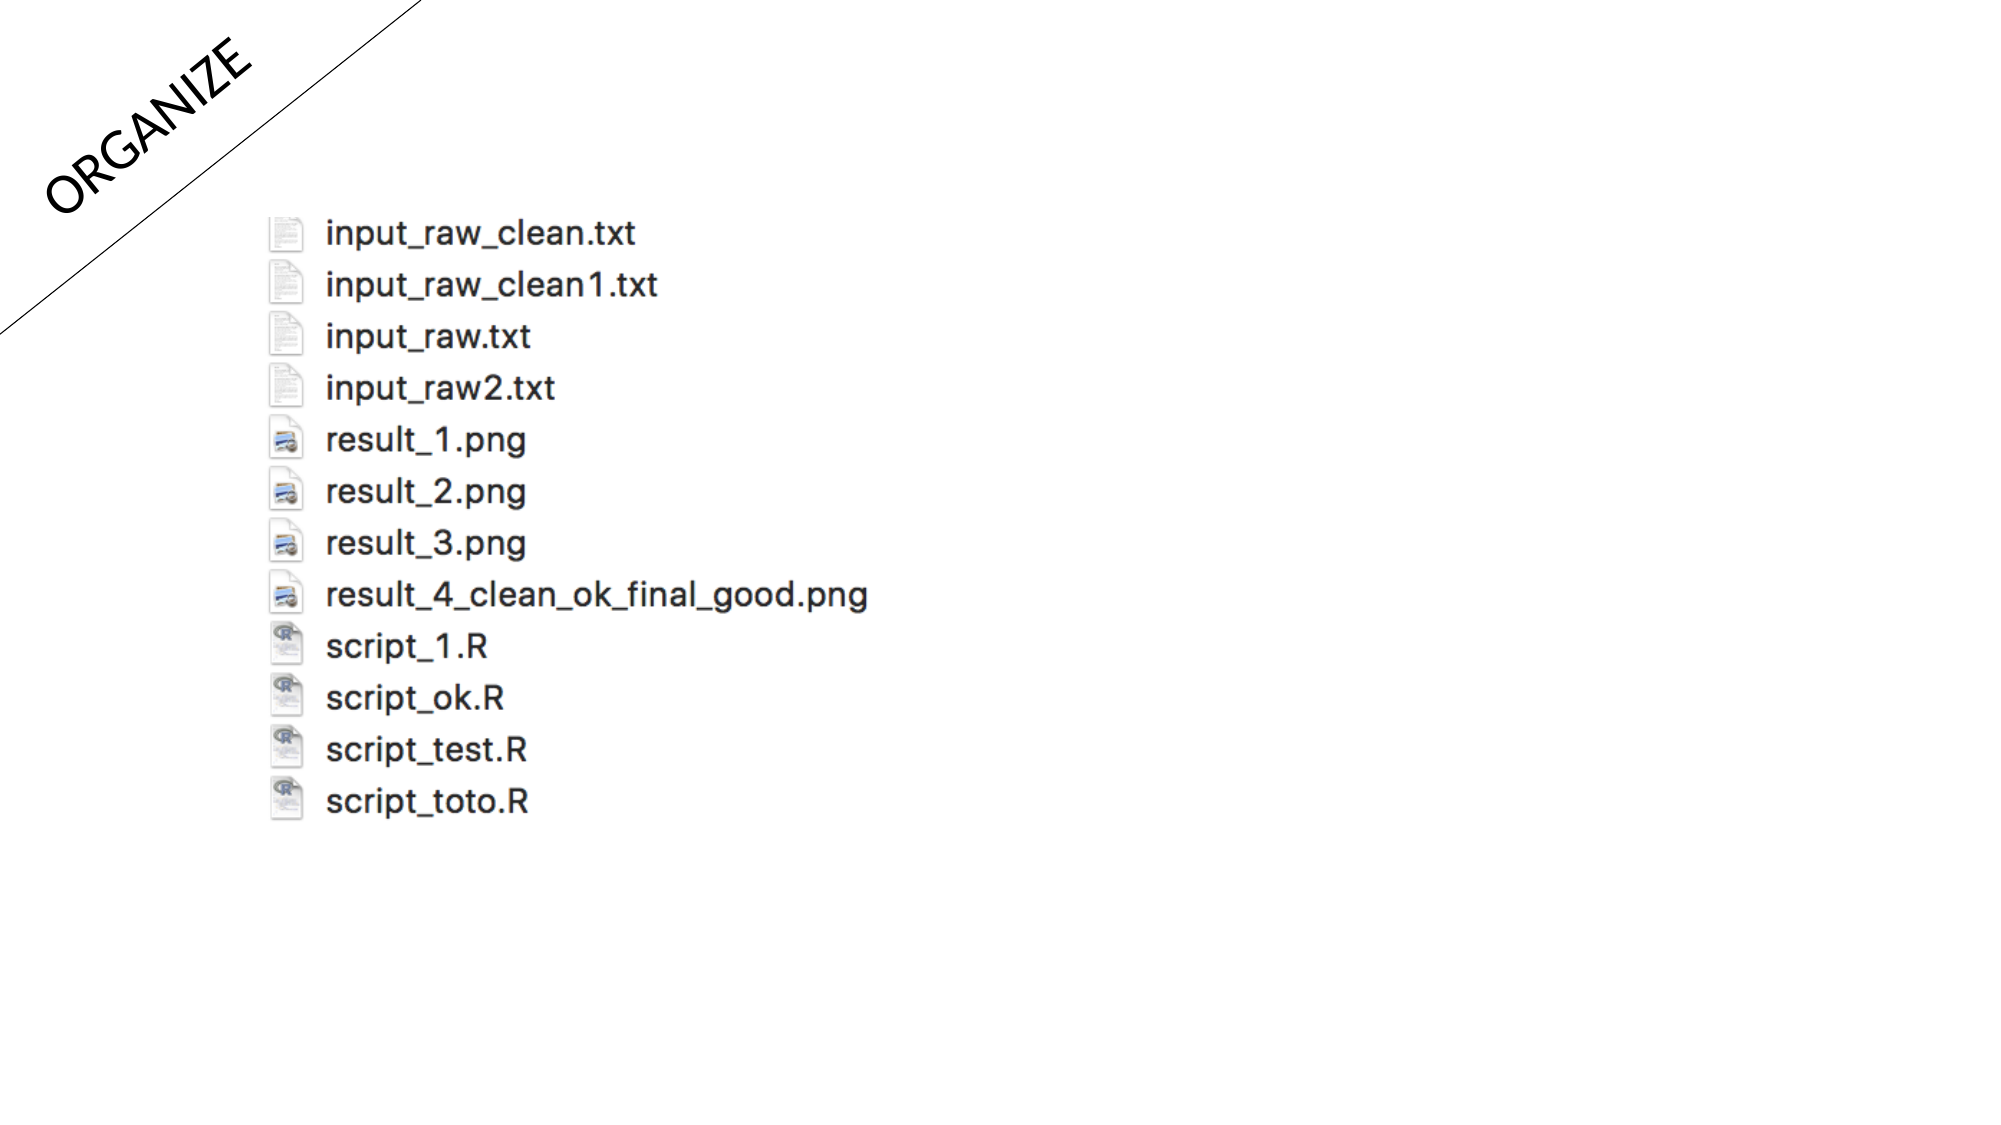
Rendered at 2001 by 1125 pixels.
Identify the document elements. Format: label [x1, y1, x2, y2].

picture [249, 216, 921, 885]
text_box [0, 0, 421, 335]
